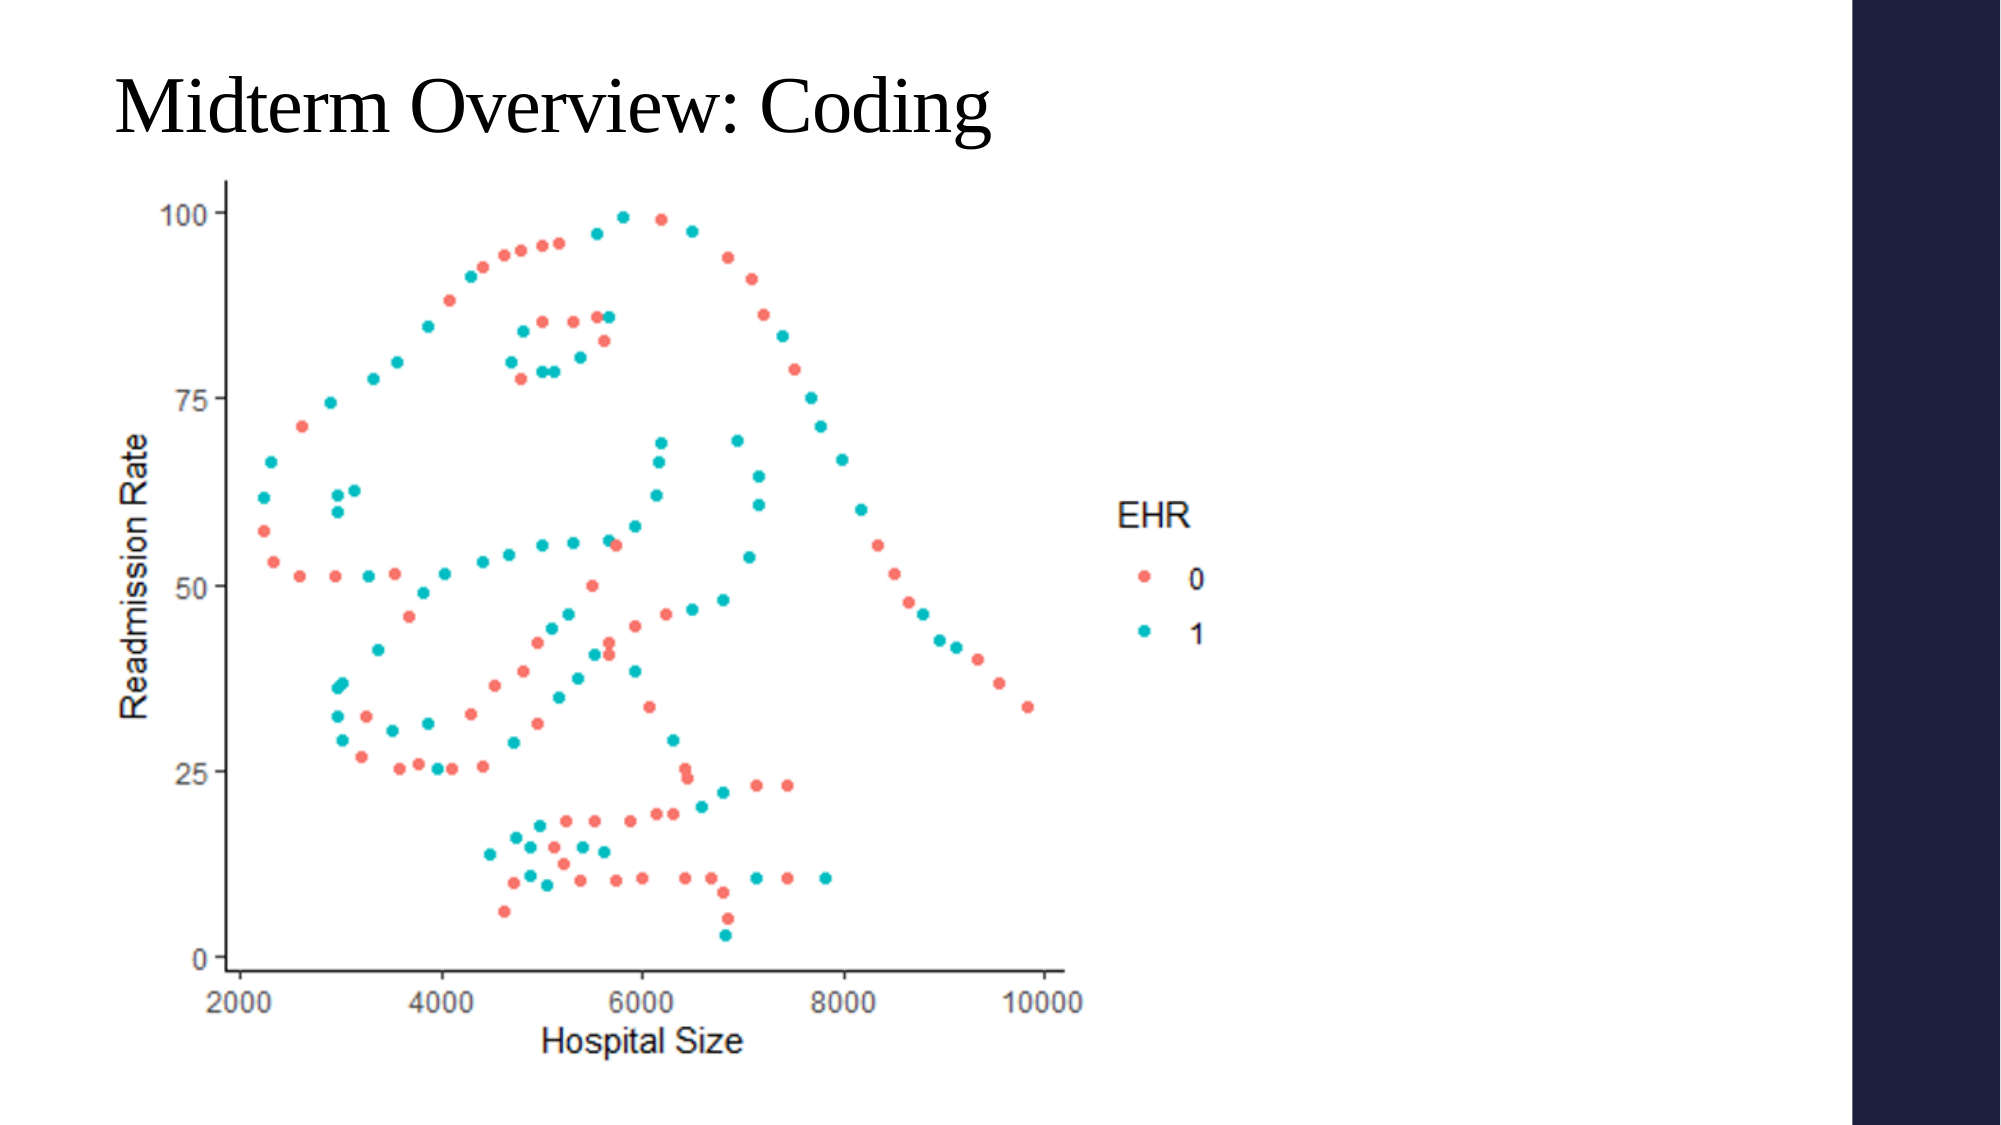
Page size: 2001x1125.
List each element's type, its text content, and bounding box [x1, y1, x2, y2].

title Midterm Overview: Coding [99, 55, 1800, 158]
picture [99, 161, 1263, 1085]
